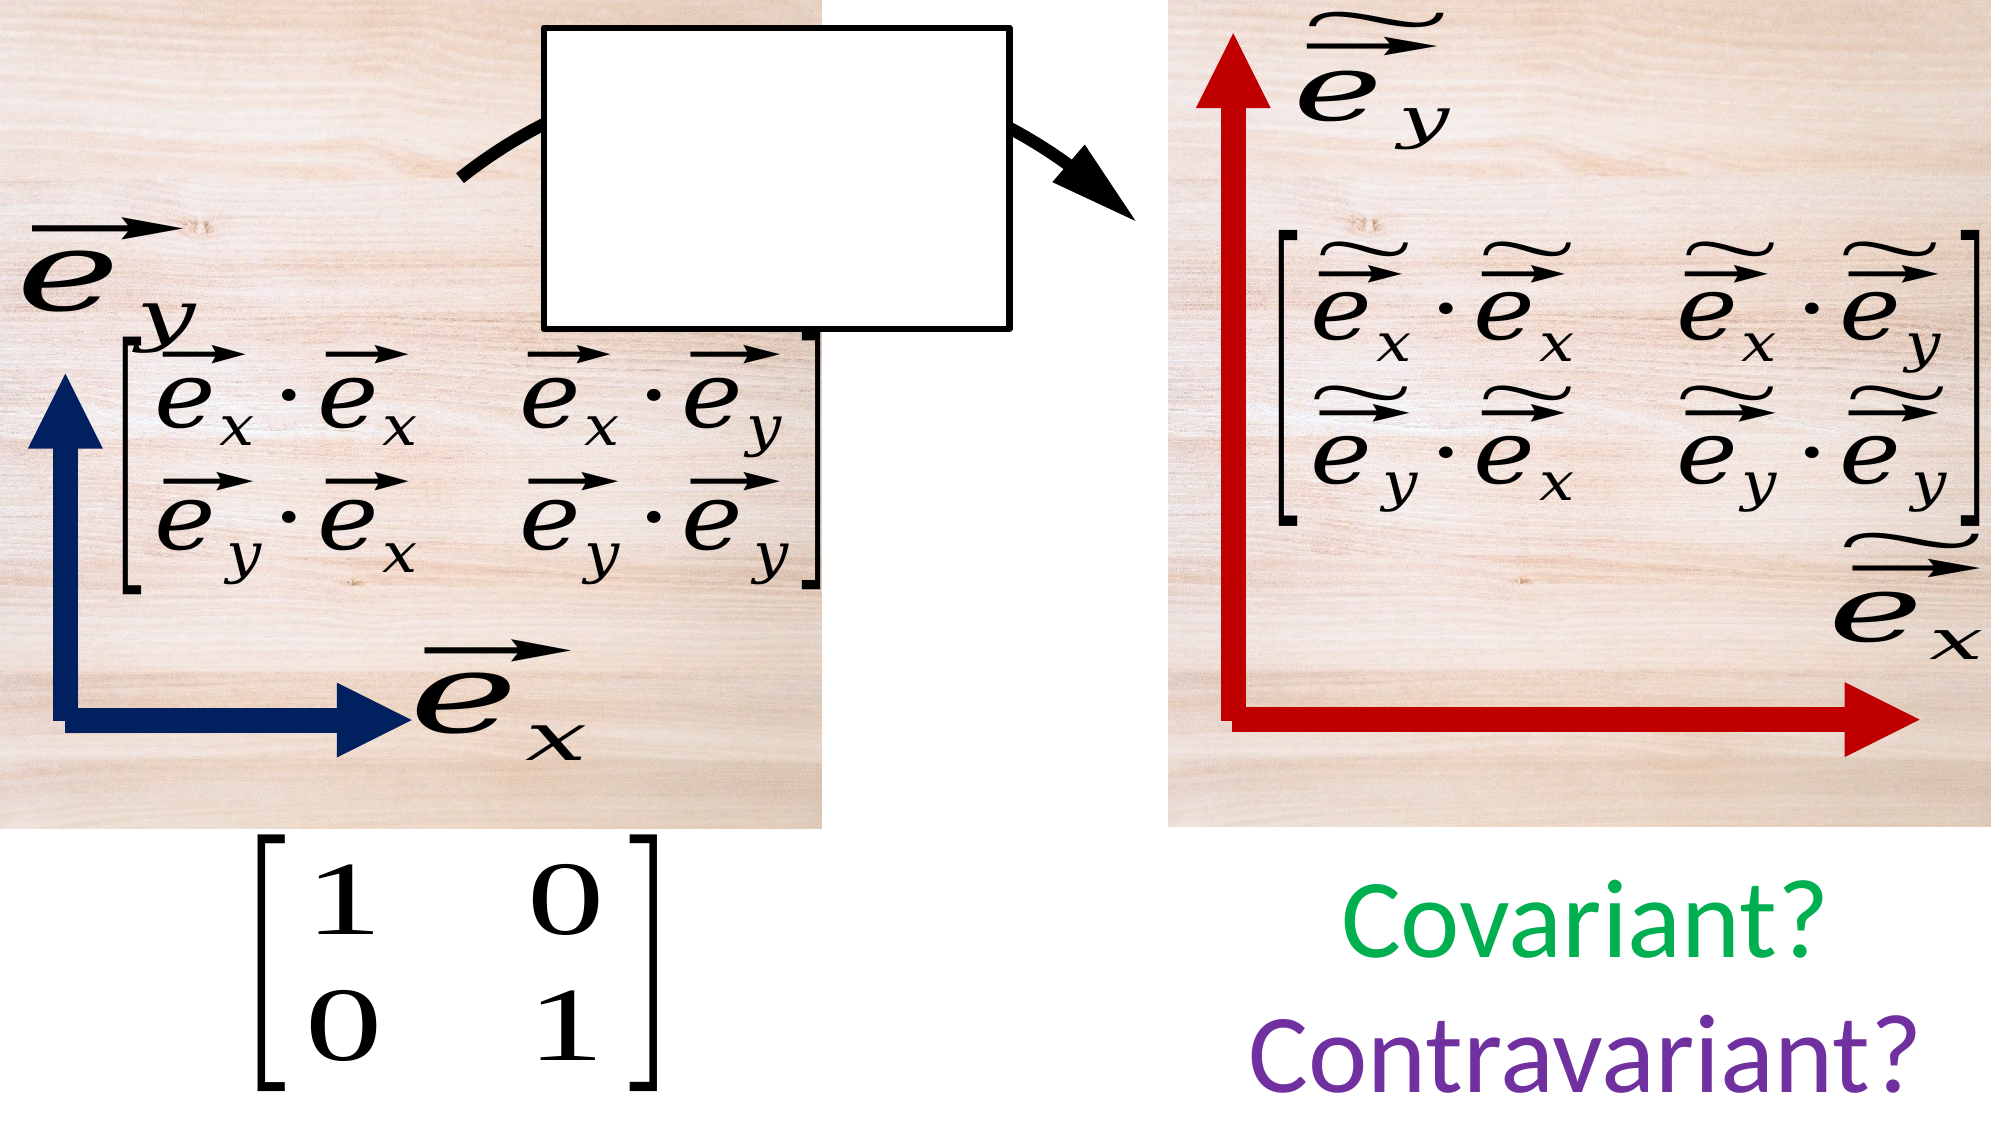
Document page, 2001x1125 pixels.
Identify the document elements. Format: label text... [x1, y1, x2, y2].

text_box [1233, 9, 1470, 721]
picture [0, 0, 822, 829]
picture [1276, 720, 1991, 827]
text_box Covariant? Contravariant? [1269, 872, 1904, 1088]
picture [1168, 0, 1991, 531]
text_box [15, 212, 270, 776]
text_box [1470, 531, 2000, 720]
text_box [270, 27, 1276, 1075]
